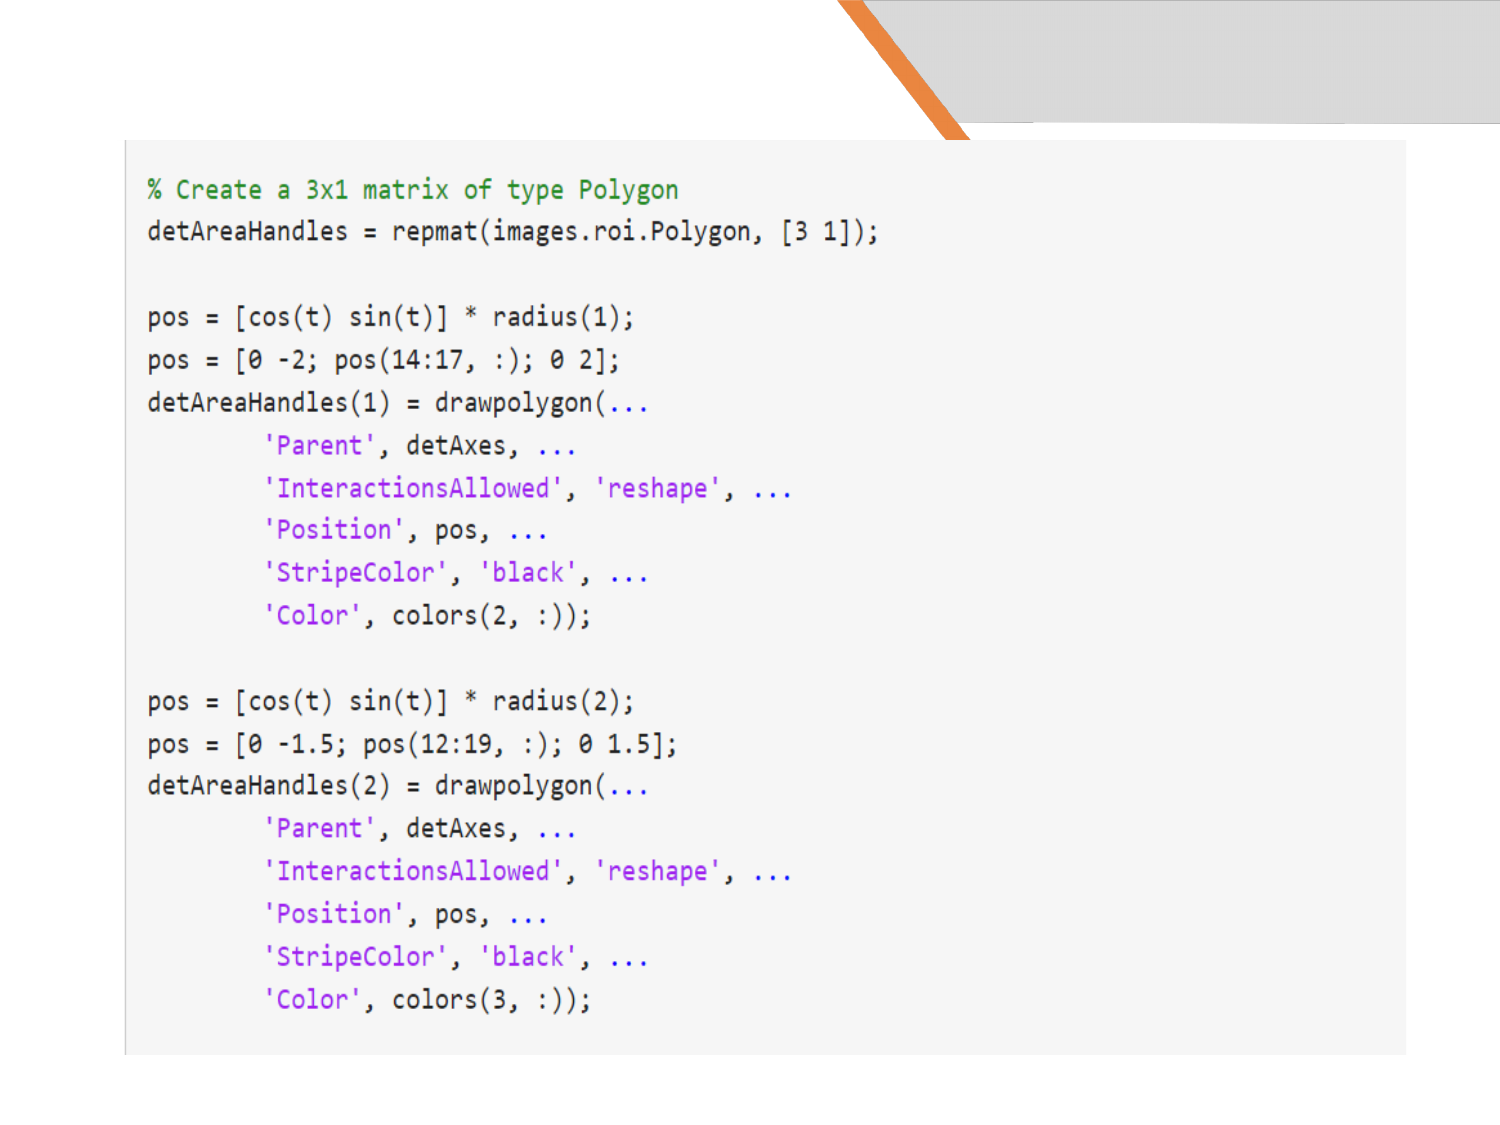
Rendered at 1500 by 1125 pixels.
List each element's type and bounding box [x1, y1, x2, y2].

picture [116, 0, 1500, 1055]
